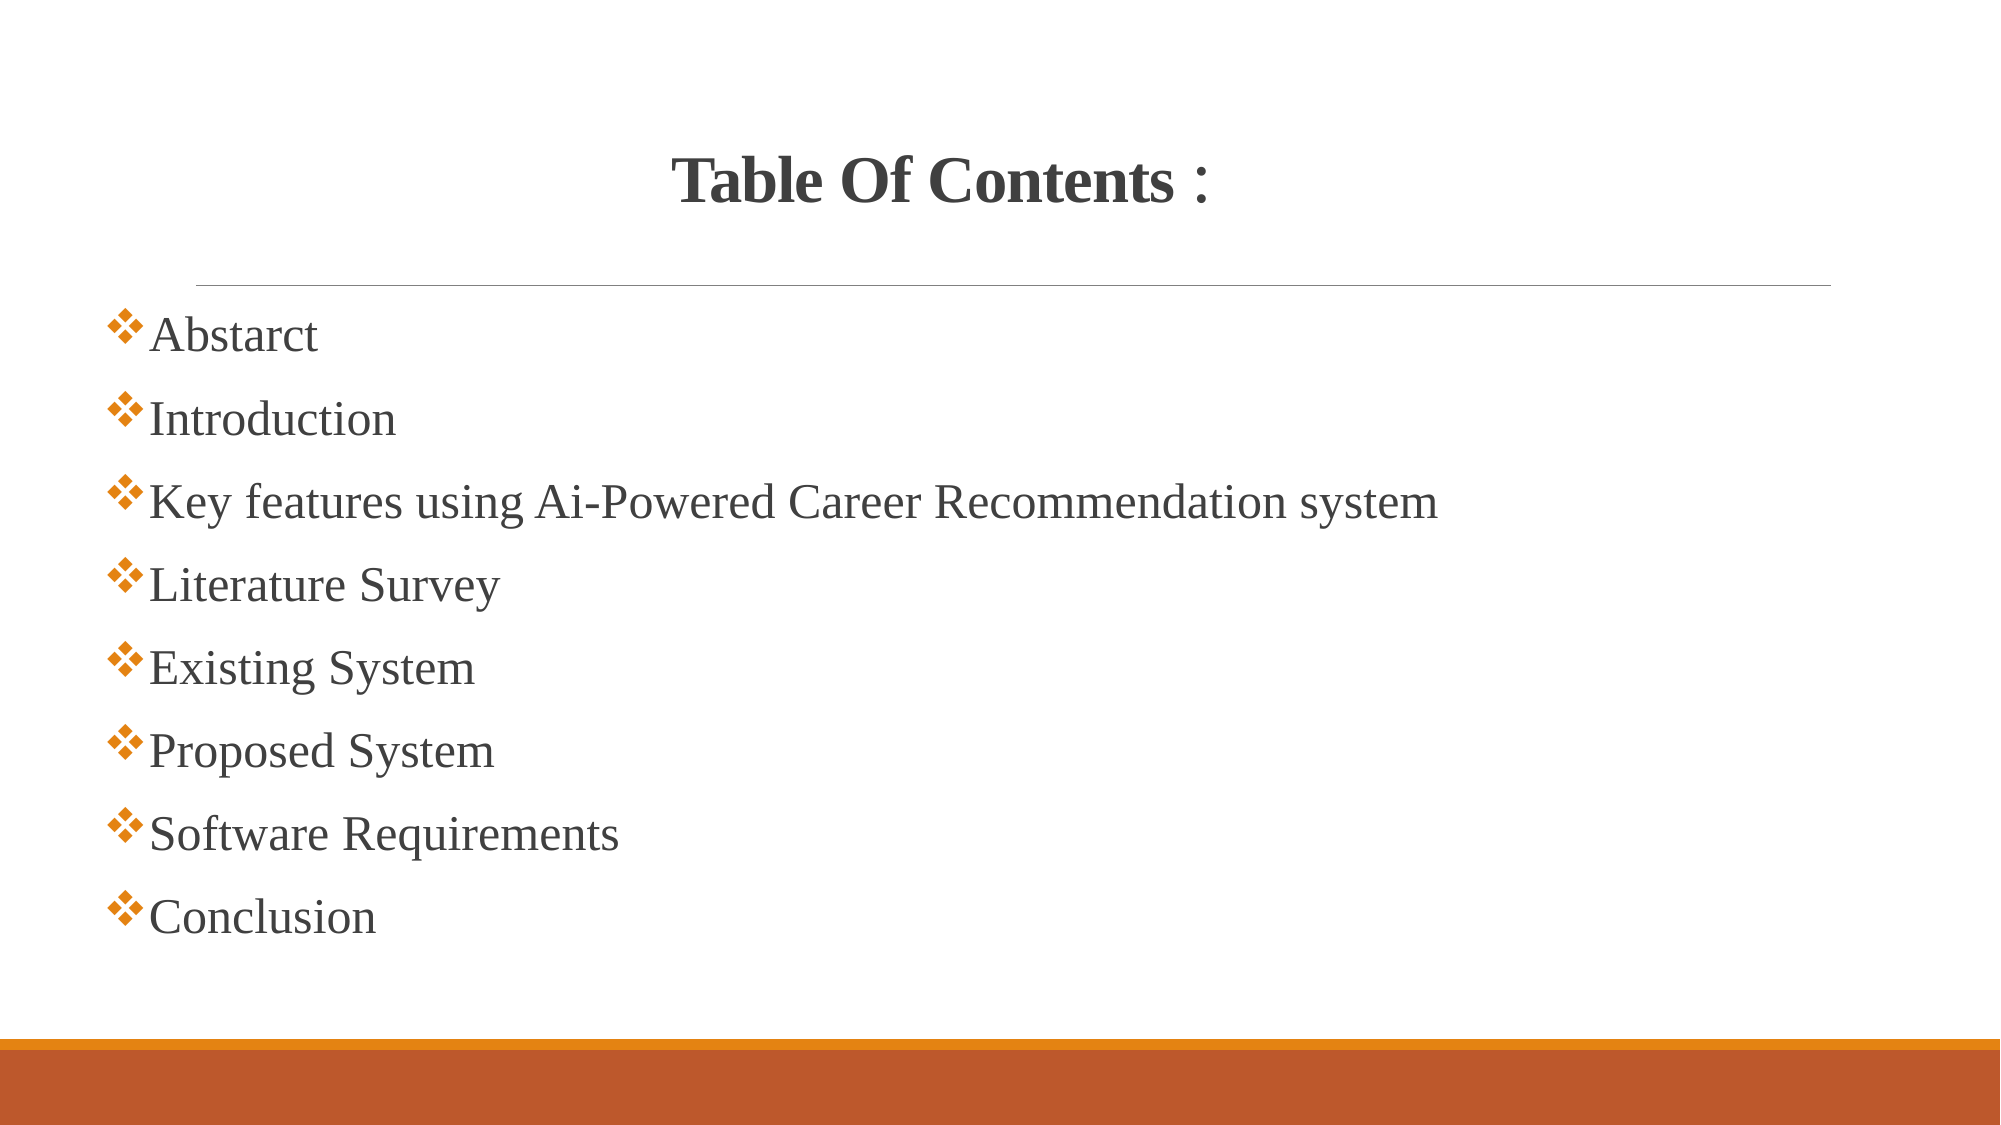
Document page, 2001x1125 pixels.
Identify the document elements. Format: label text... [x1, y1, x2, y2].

list Abstarct Introduction Key features using Ai-Powered Career Recommendation system Literature Survey Existing System Proposed System Software Requirements Conclusion [103, 301, 1910, 1015]
title Table Of Contents : [38, 57, 1846, 226]
